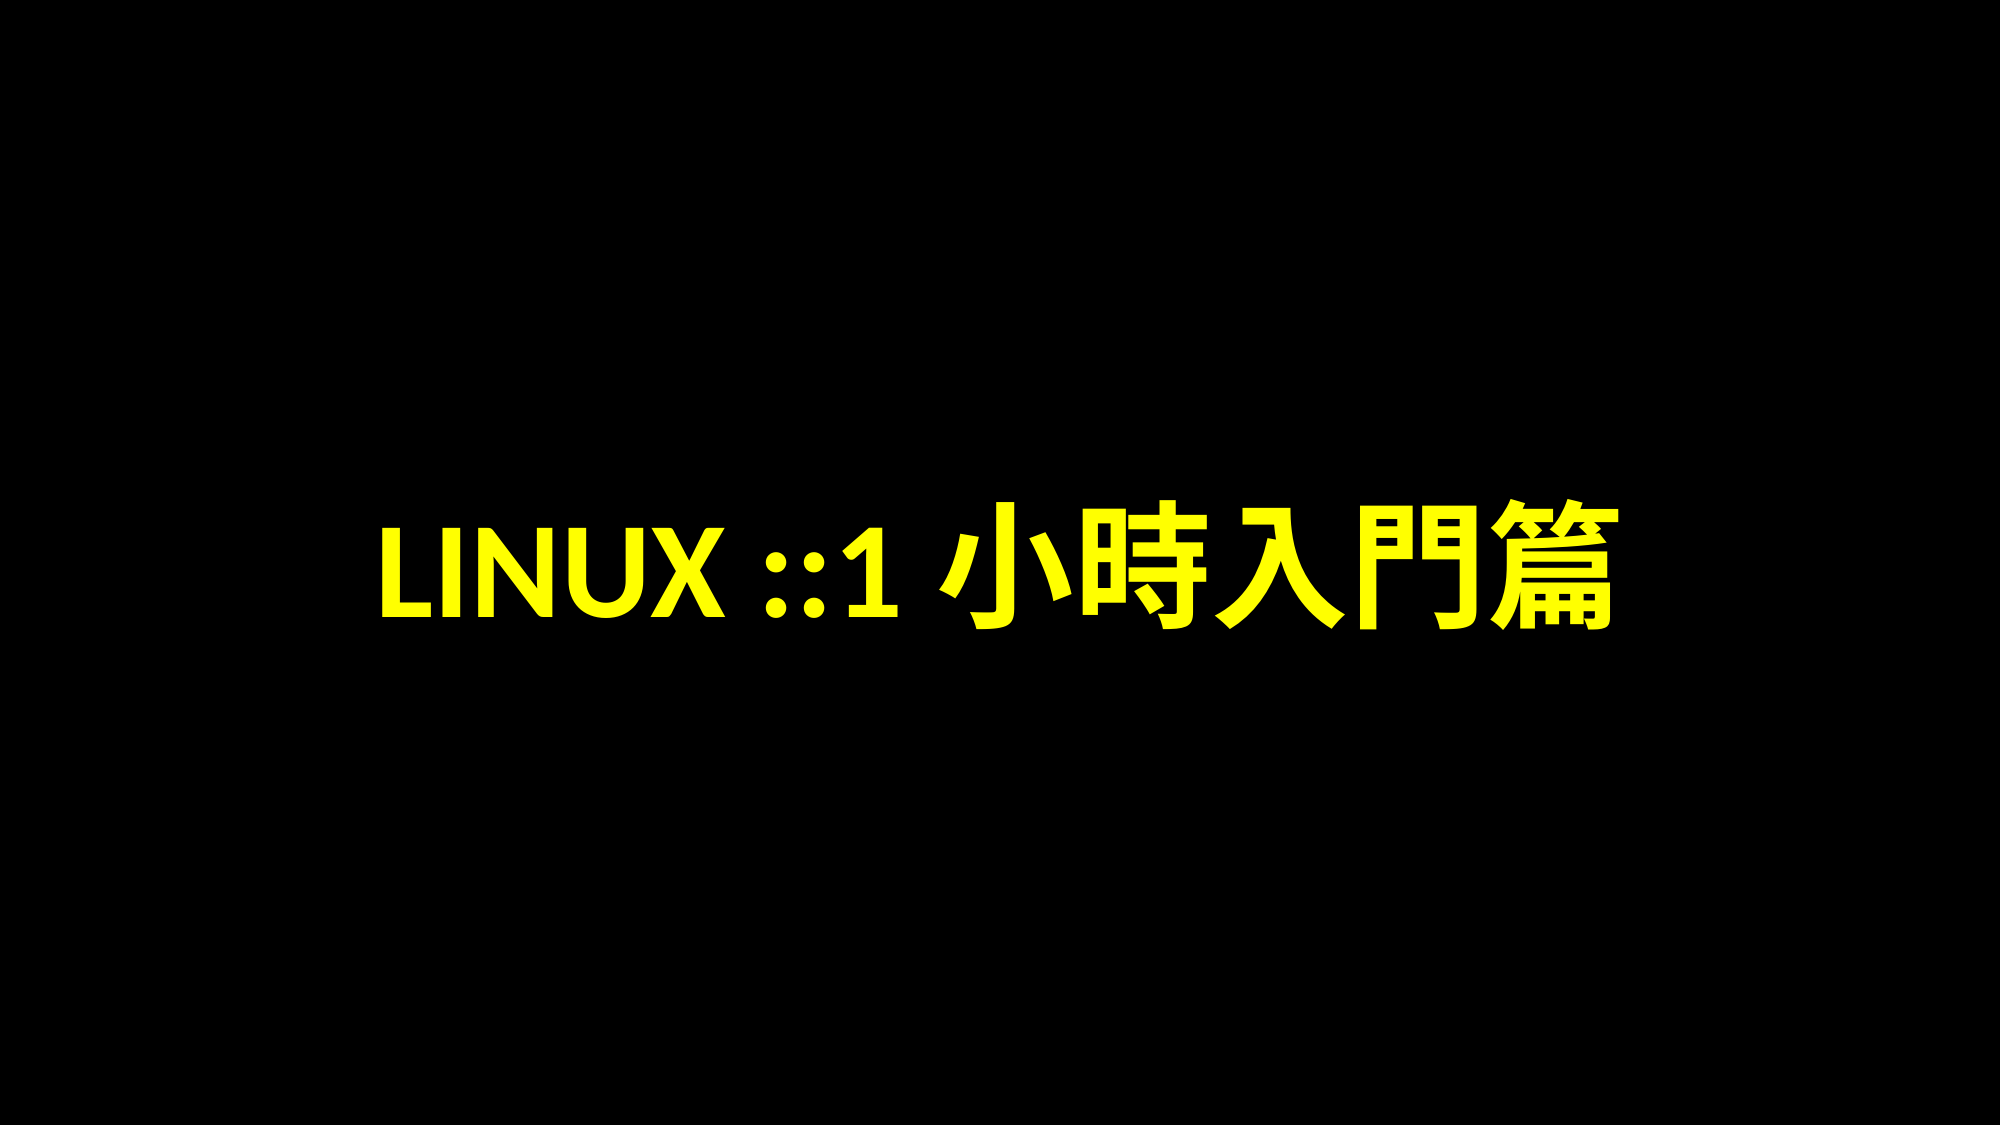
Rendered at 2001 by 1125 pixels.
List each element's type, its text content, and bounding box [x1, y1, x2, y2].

text_box LINUX ::1小時入門篇 [0, 0, 2000, 1125]
